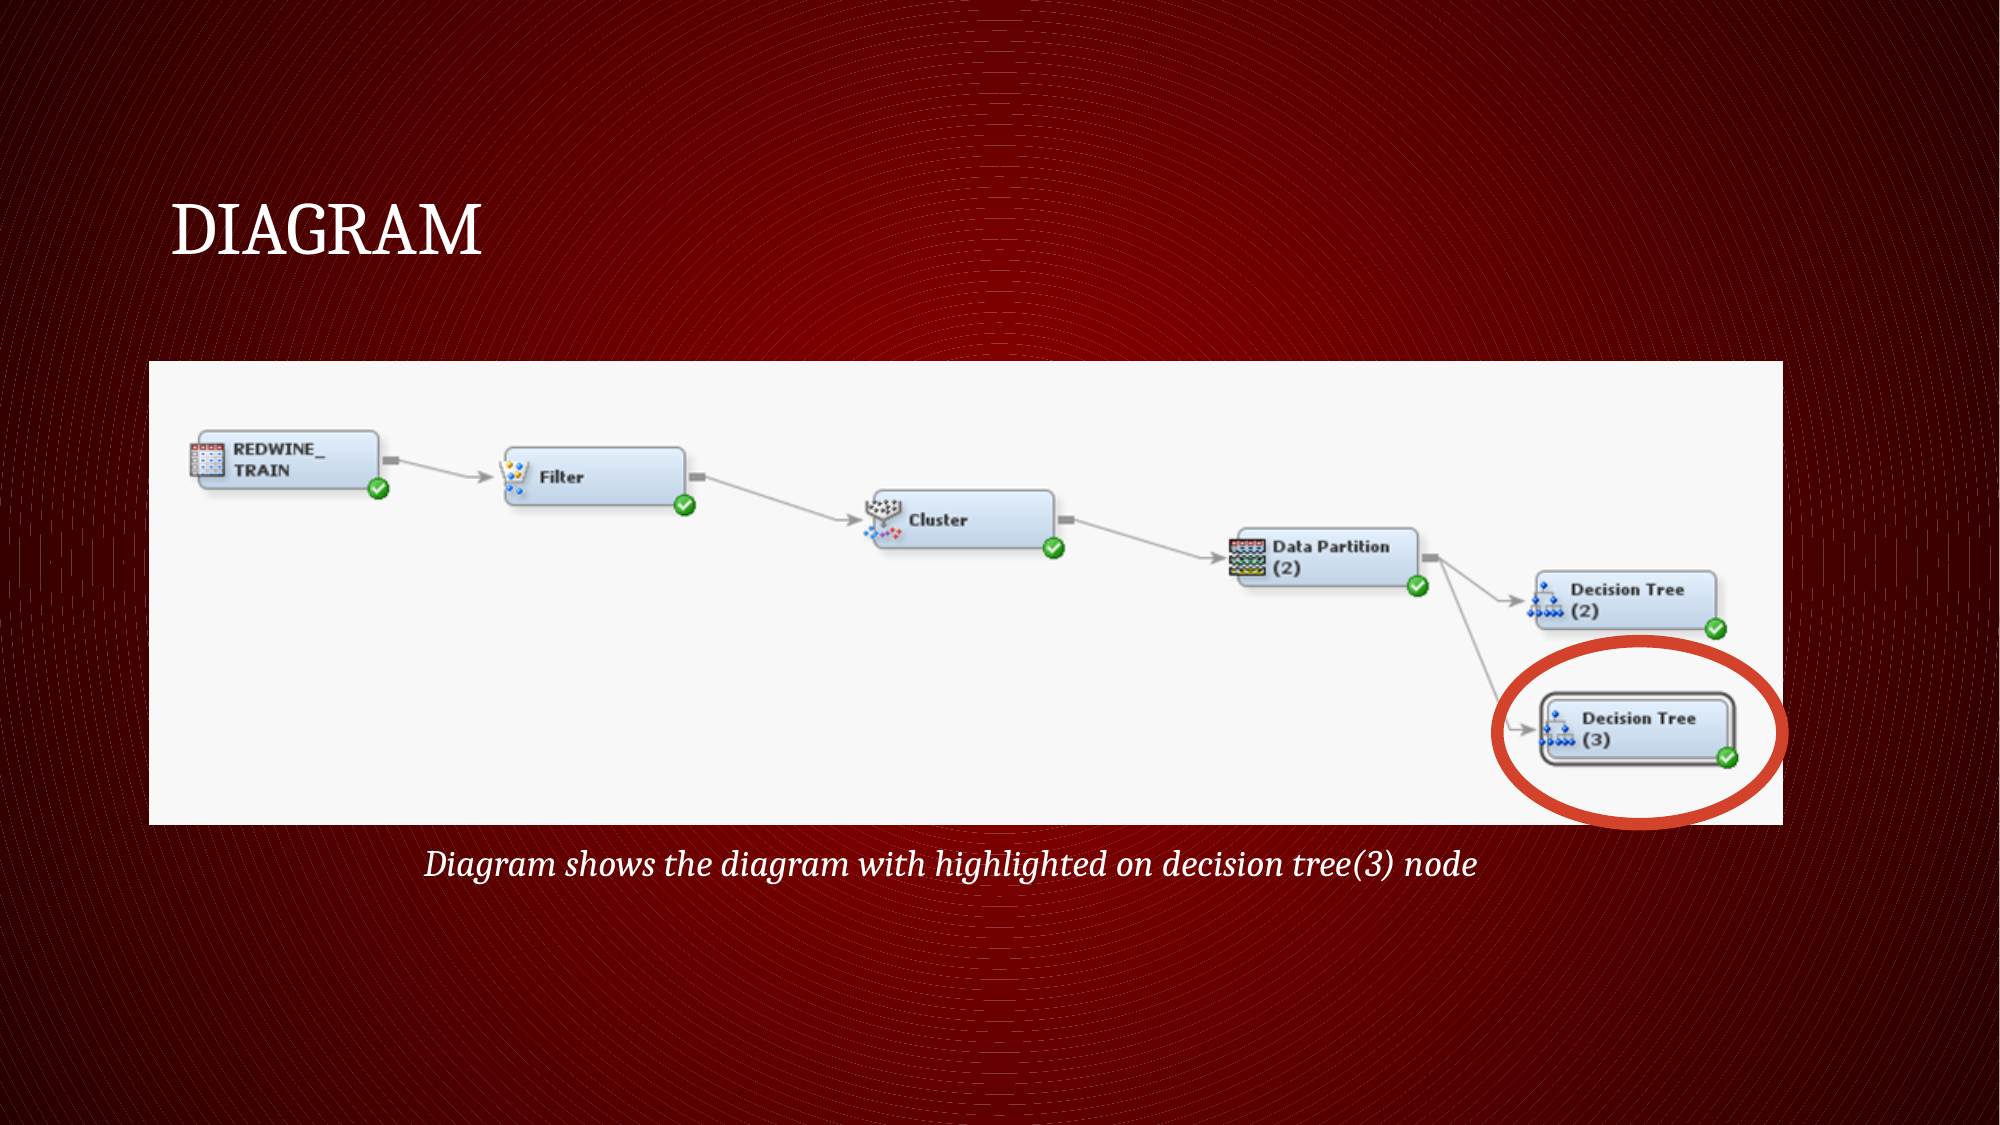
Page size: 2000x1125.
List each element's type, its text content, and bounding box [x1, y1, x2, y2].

text_box Diagram shows the diagram with highlighted on decision tree(3) node [409, 837, 1885, 893]
title dIAGRAM [149, 79, 1850, 280]
picture [149, 361, 1783, 825]
